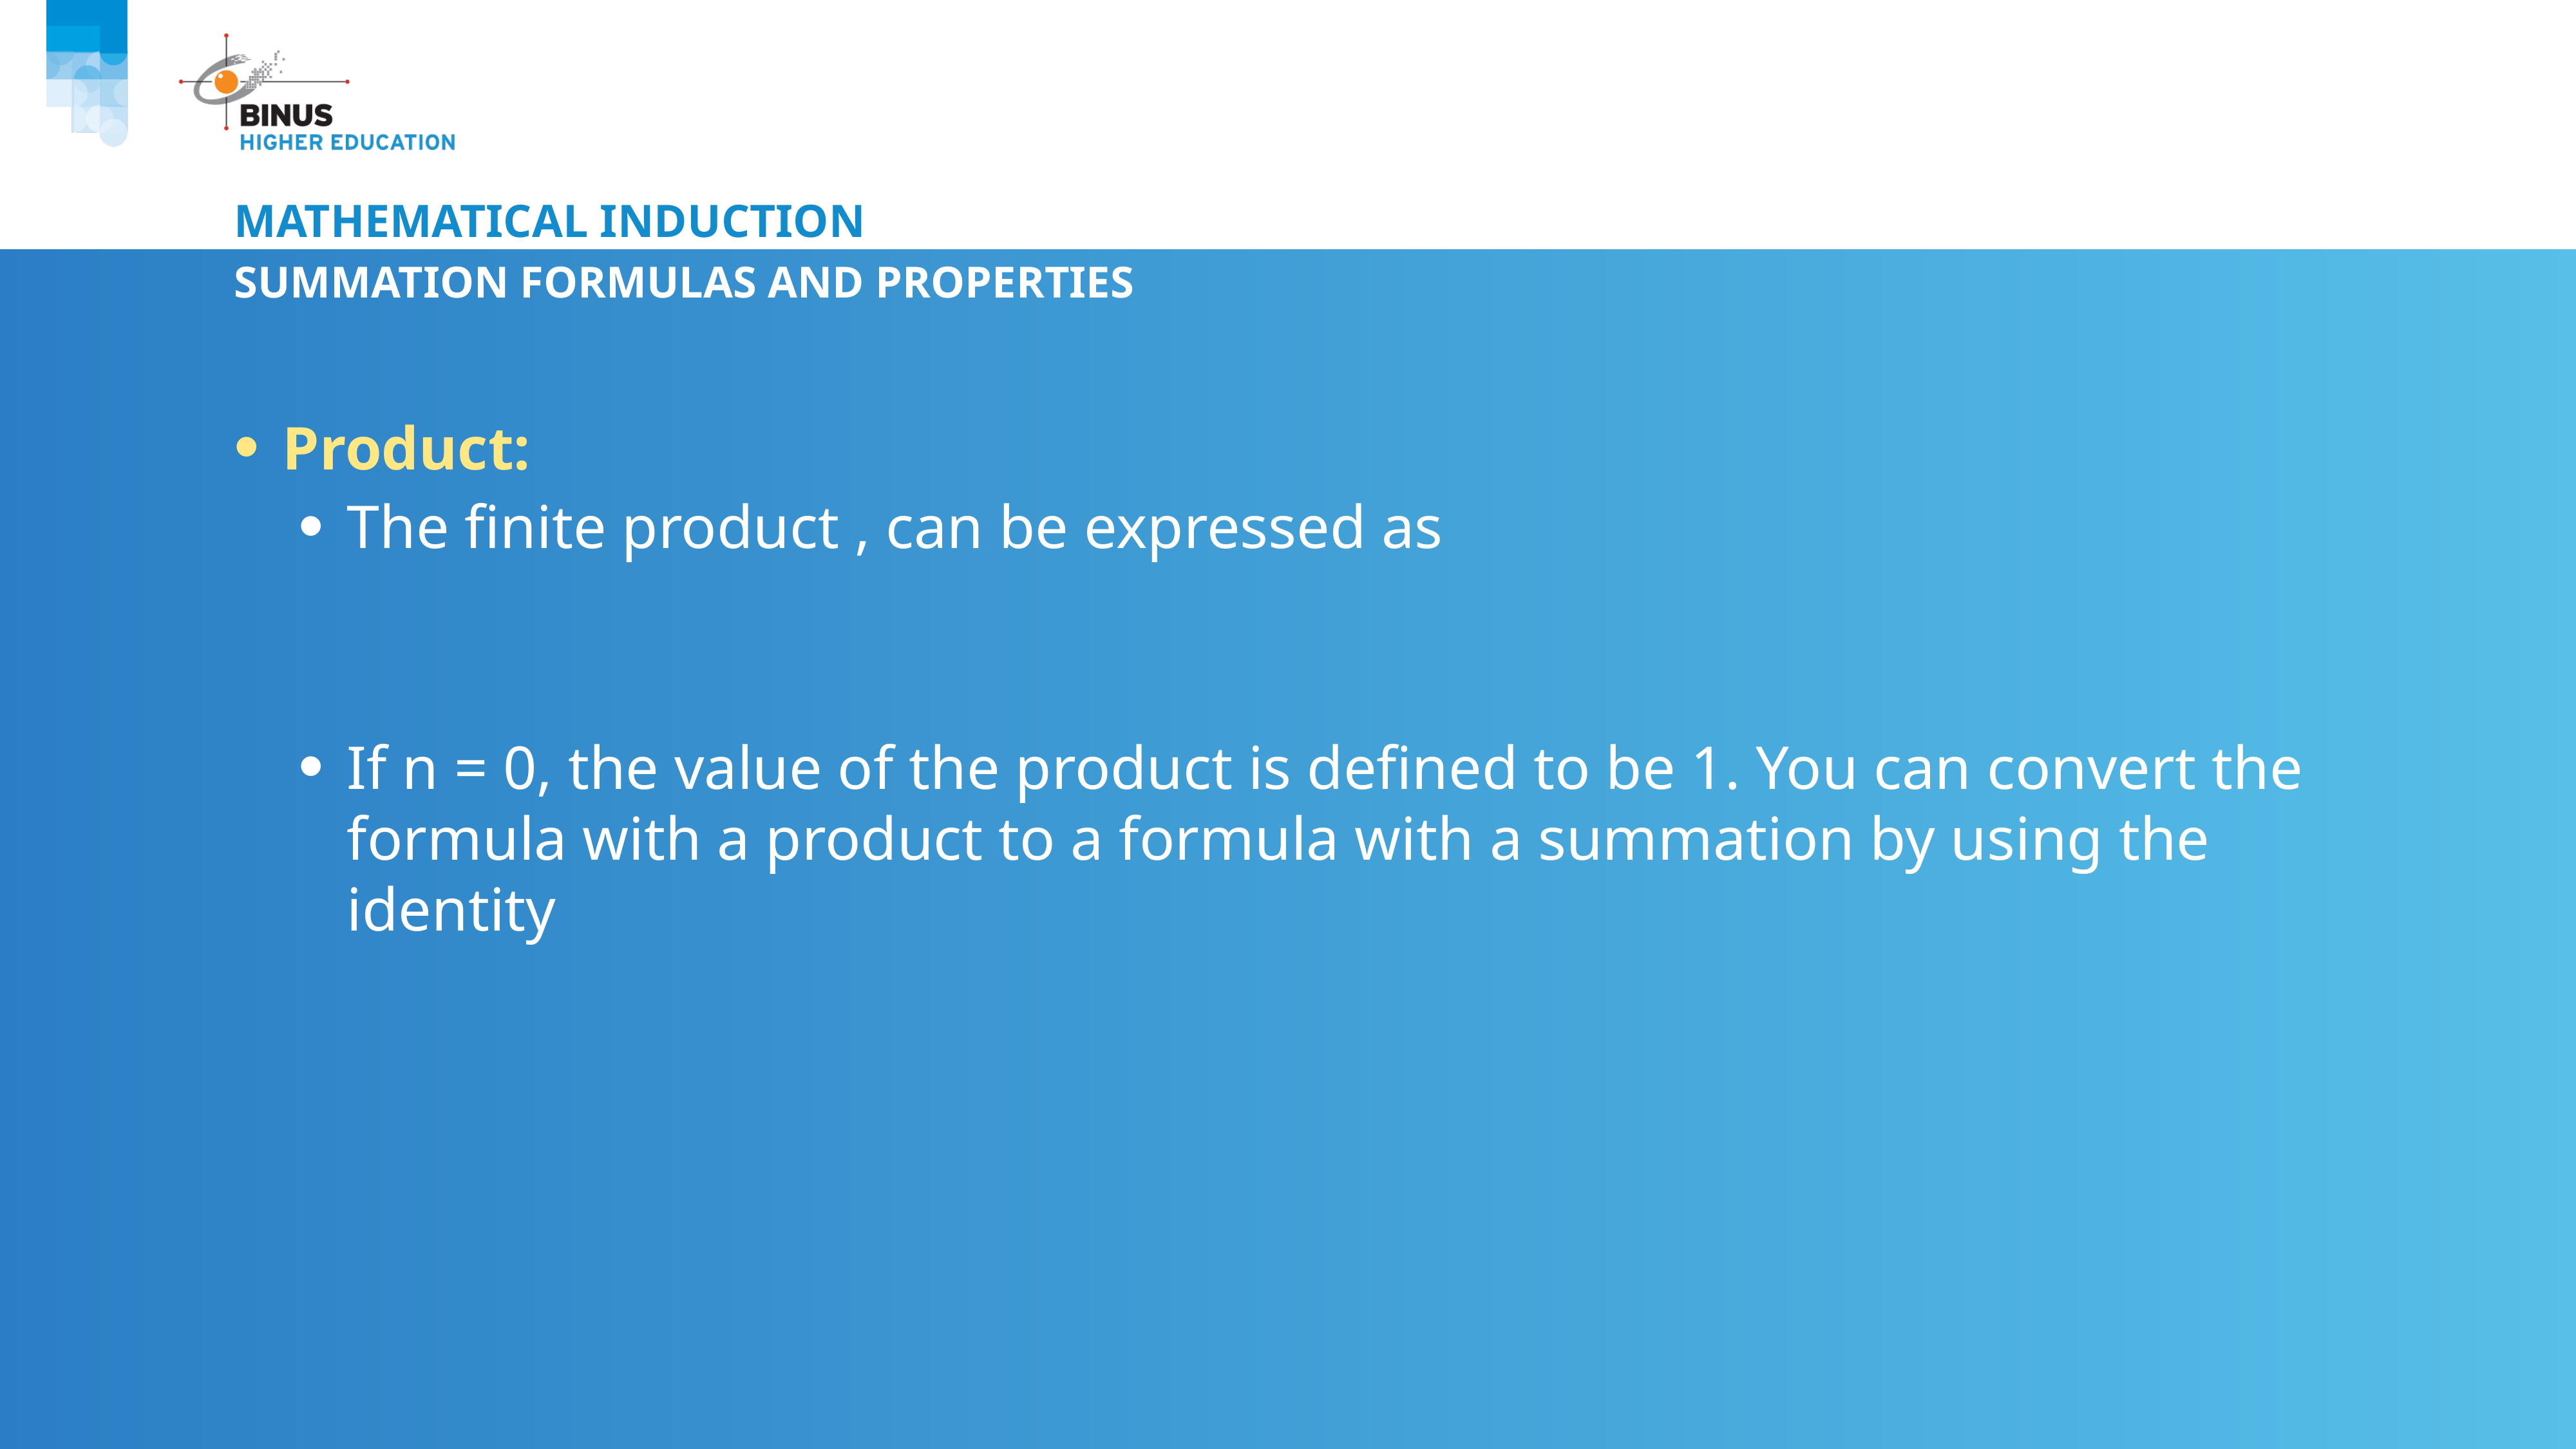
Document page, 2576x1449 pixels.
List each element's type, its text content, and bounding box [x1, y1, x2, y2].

picture [46, 0, 455, 154]
title Mathematical induction [228, 197, 1784, 252]
list summation Formulas and properties [228, 255, 1262, 341]
